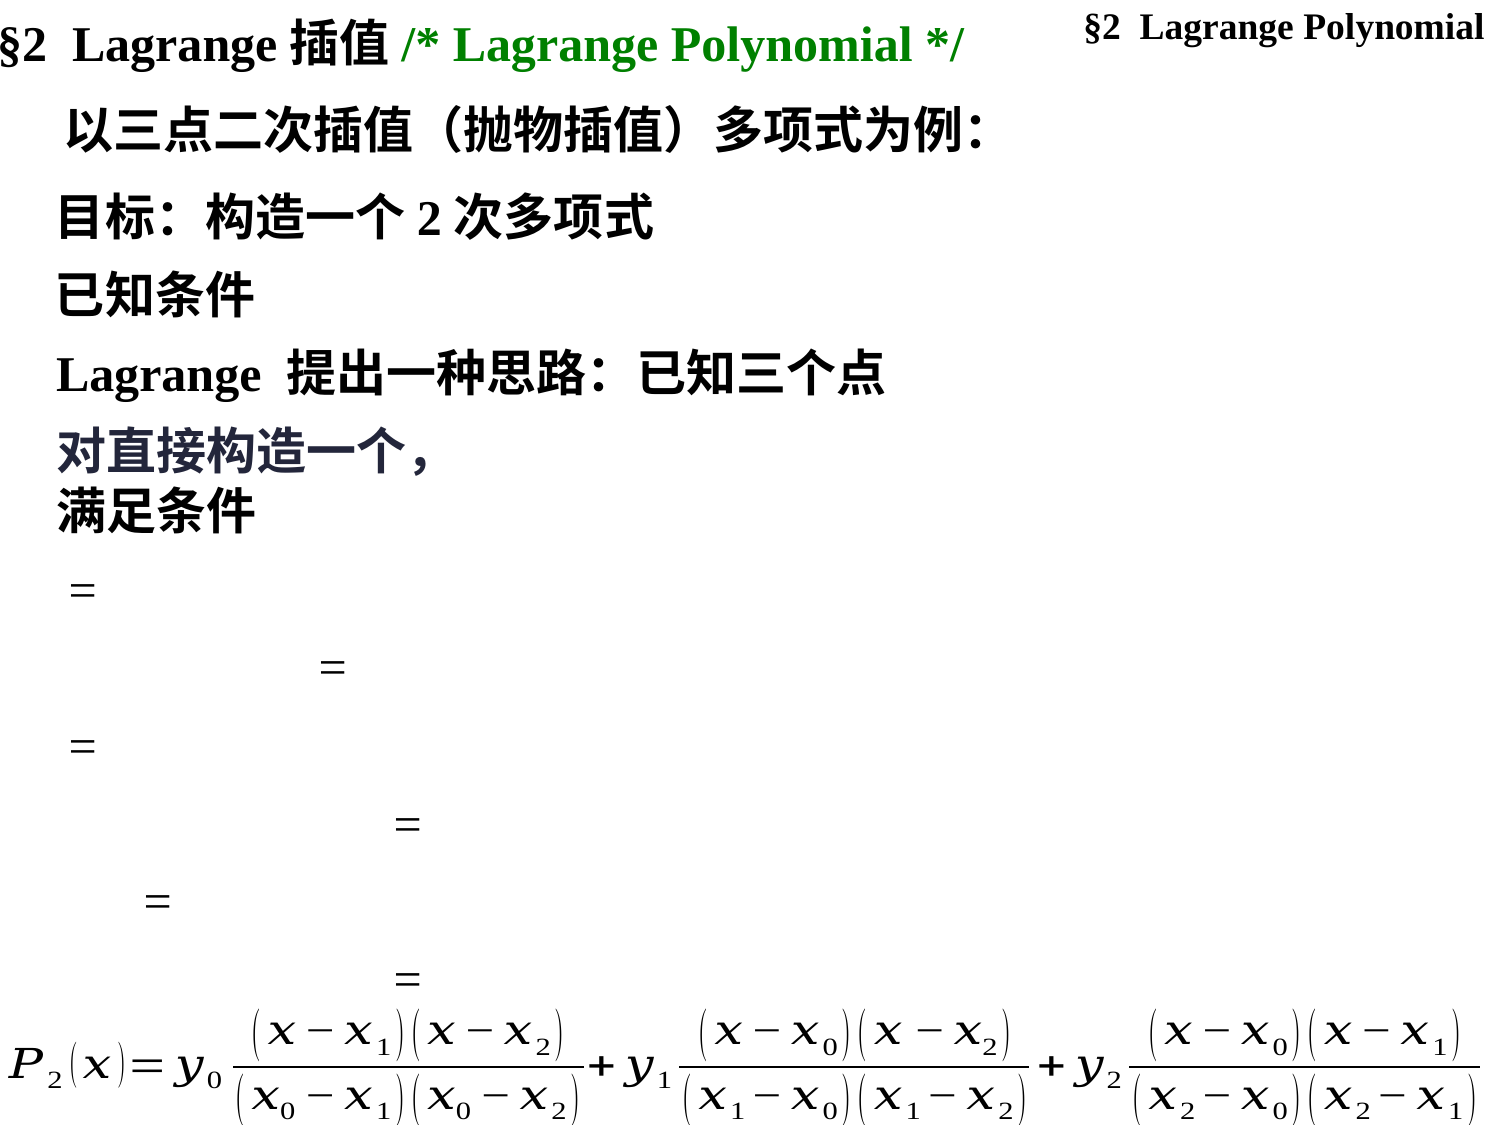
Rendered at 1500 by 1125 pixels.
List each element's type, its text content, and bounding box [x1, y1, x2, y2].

text_box 以三点二次插值（抛物插值）多项式为例： [48, 91, 1029, 167]
text_box §2 Lagrange Polynomial [962, 0, 1500, 50]
text_box §2 Lagrange插值/* Lagrange Polynomial */ [0, 3, 1308, 79]
